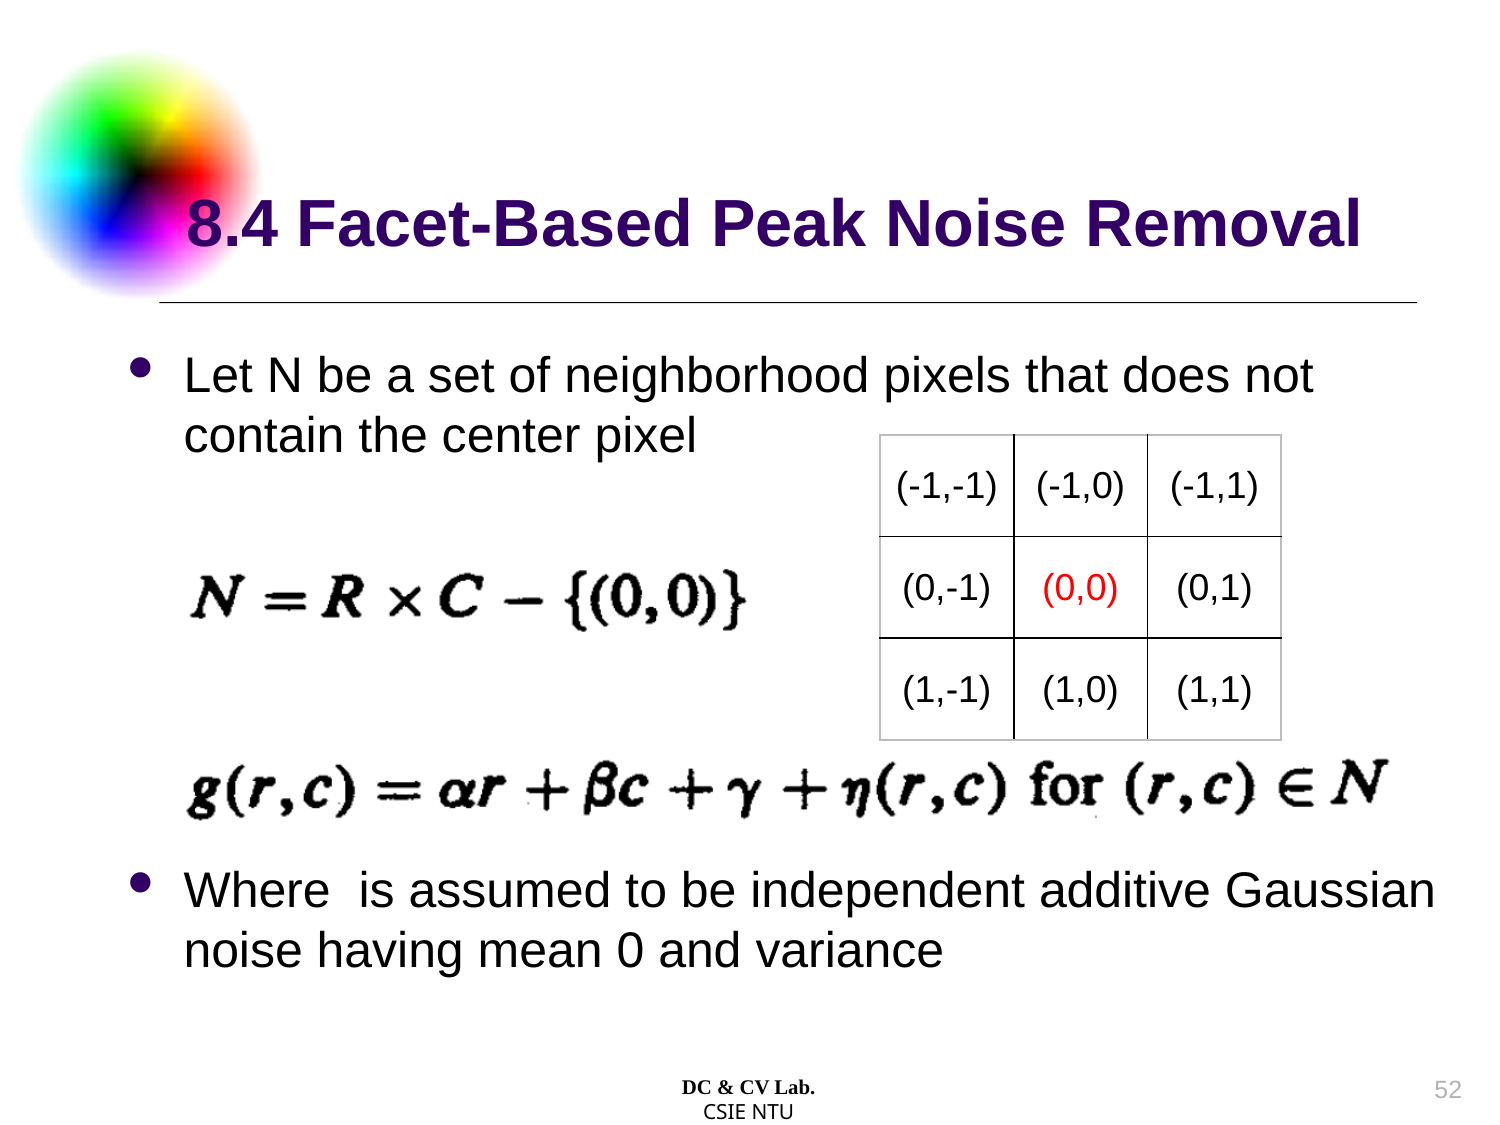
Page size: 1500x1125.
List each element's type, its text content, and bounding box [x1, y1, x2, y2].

table_cell (0,0) [1015, 537, 1147, 637]
footer DC & CV Lab. CSIE NTU [511, 1066, 987, 1125]
table_header (-1,1) [1148, 436, 1280, 536]
table_cell (1,-1) [881, 639, 1013, 739]
slide_number 51 [1139, 1058, 1478, 1119]
picture [0, 42, 272, 318]
table_cell (1,0) [1015, 639, 1147, 739]
title 8.4 Facet-Based Peak Noise Removal [171, 54, 1500, 268]
table_cell (1,1) [1148, 639, 1280, 739]
picture [178, 749, 1396, 828]
table_cell (0,-1) [881, 537, 1013, 637]
picture [186, 562, 751, 633]
table_header (-1,0) [1015, 436, 1147, 536]
table_header (-1,-1) [881, 436, 1013, 536]
table_cell (0,1) [1148, 537, 1280, 637]
